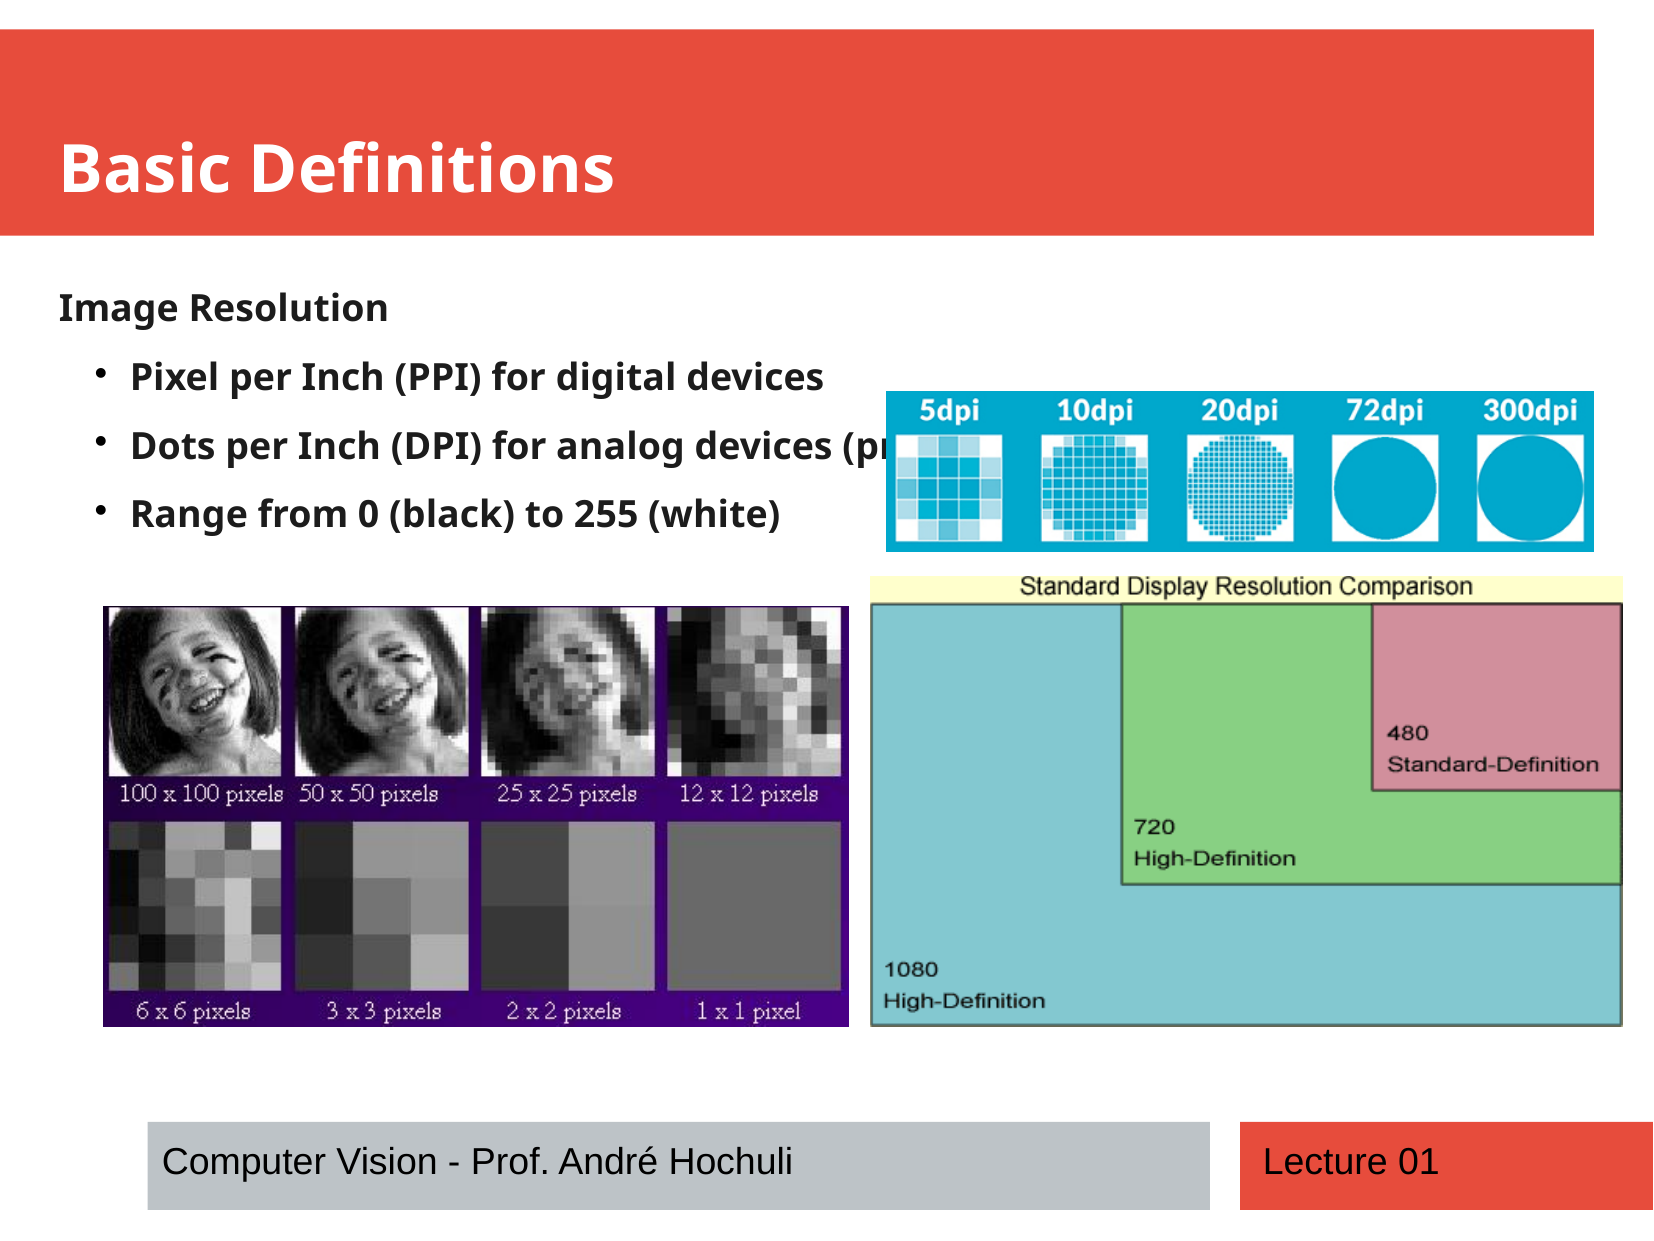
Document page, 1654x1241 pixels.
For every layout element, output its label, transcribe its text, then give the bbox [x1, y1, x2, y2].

picture [870, 576, 1623, 1027]
text_box Image Resolution Pixel per Inch (PPI) for digital devices Dots per Inch (DPI) for analog devices (printers) Range from 0 (black) to 255 (white) [58, 284, 1565, 1052]
picture [886, 390, 1595, 552]
text_box Lecture 01 [1248, 1129, 1623, 1189]
picture [103, 605, 850, 1027]
text_box Computer Vision - Prof. André Hochuli [147, 1129, 1205, 1189]
text_box Basic Definitions [58, 58, 1594, 206]
